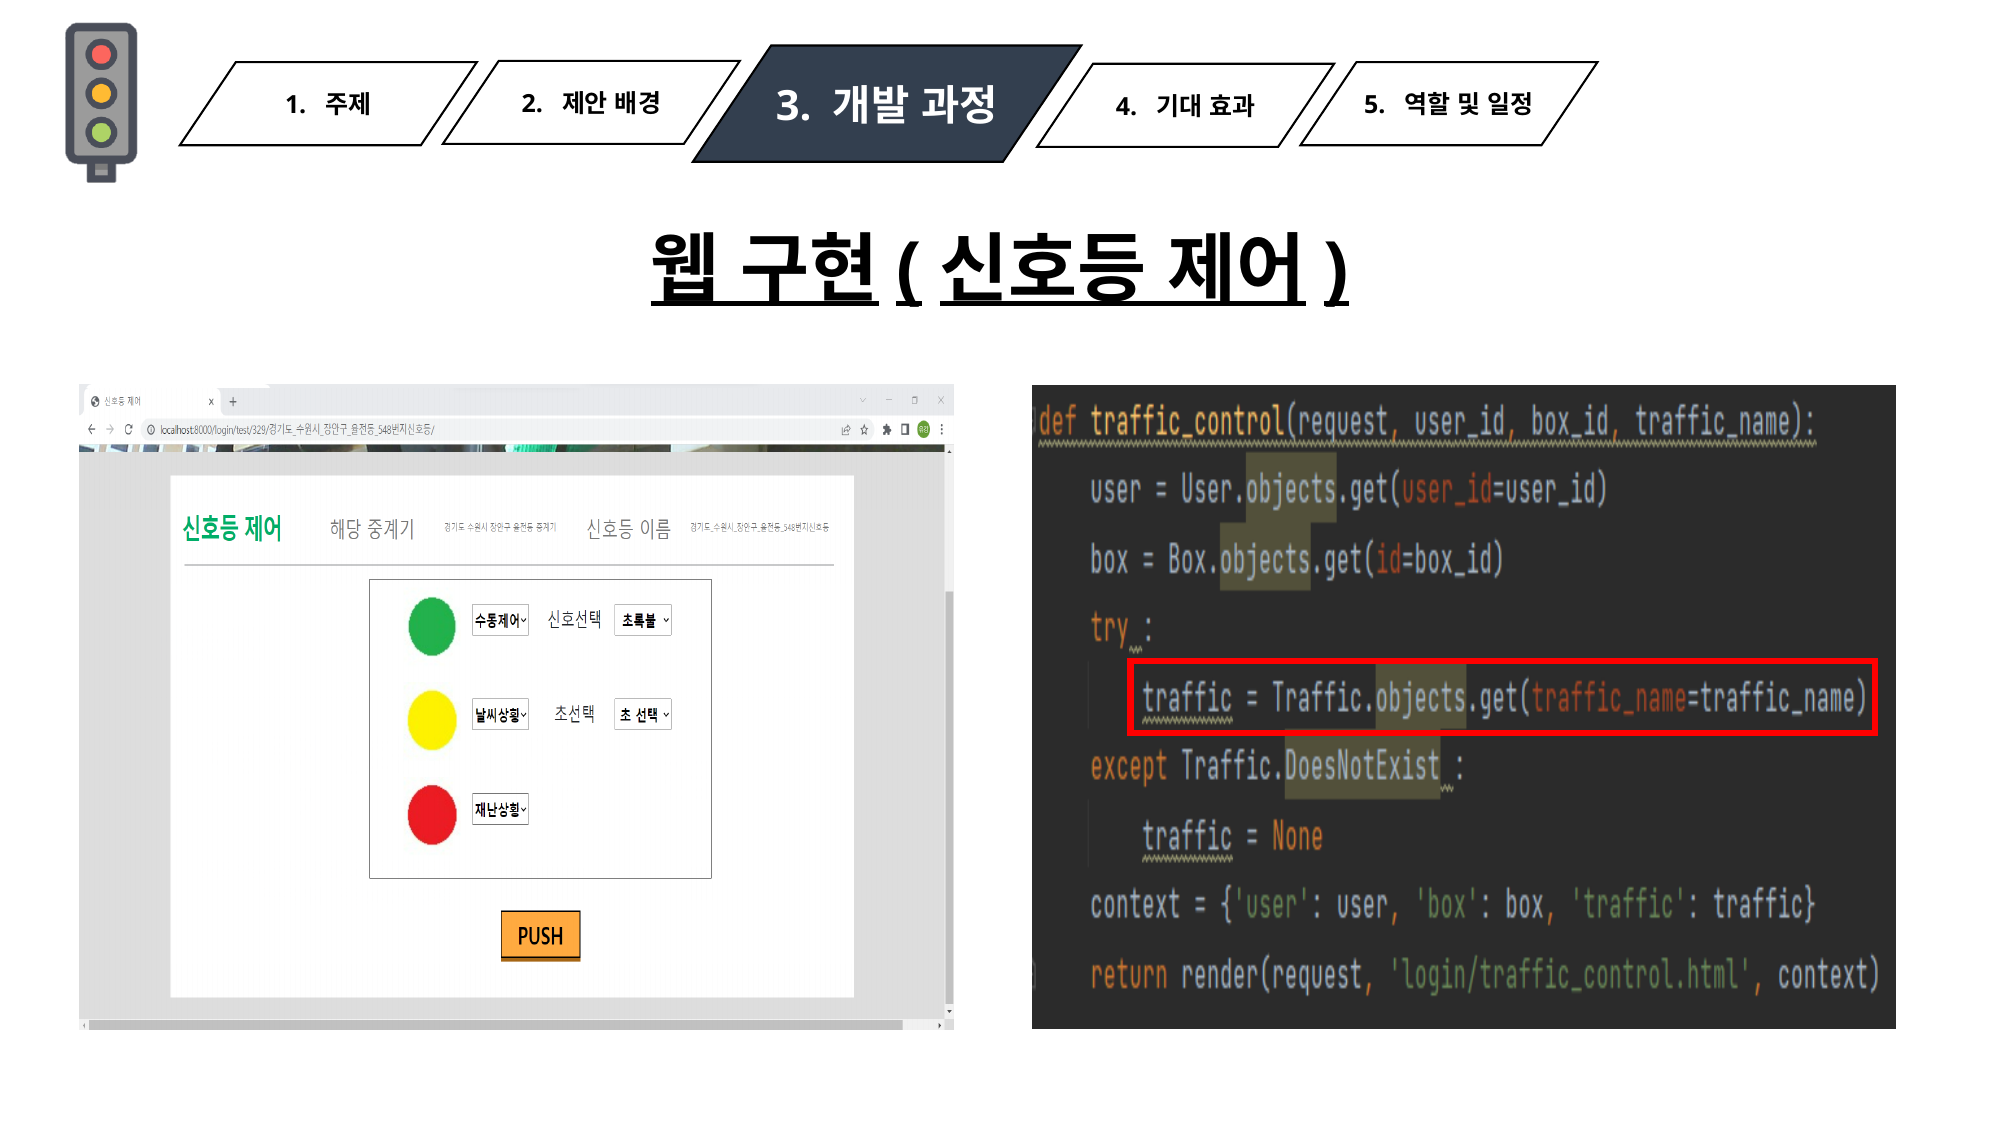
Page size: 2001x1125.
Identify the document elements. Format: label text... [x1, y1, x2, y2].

text_box 1. 주제 [177, 61, 479, 147]
picture [1032, 385, 1896, 1030]
text_box 4. 기대 효과 [1035, 62, 1337, 148]
text_box 웹 구현(신호등 제어) [541, 213, 1459, 318]
text_box 5. 역할 및 일정 [1298, 61, 1600, 147]
picture [39, 18, 163, 191]
picture [79, 384, 954, 1030]
text_box 3. 개발 과정 [690, 44, 1084, 163]
text_box 2. 제안 배경 [440, 59, 742, 145]
